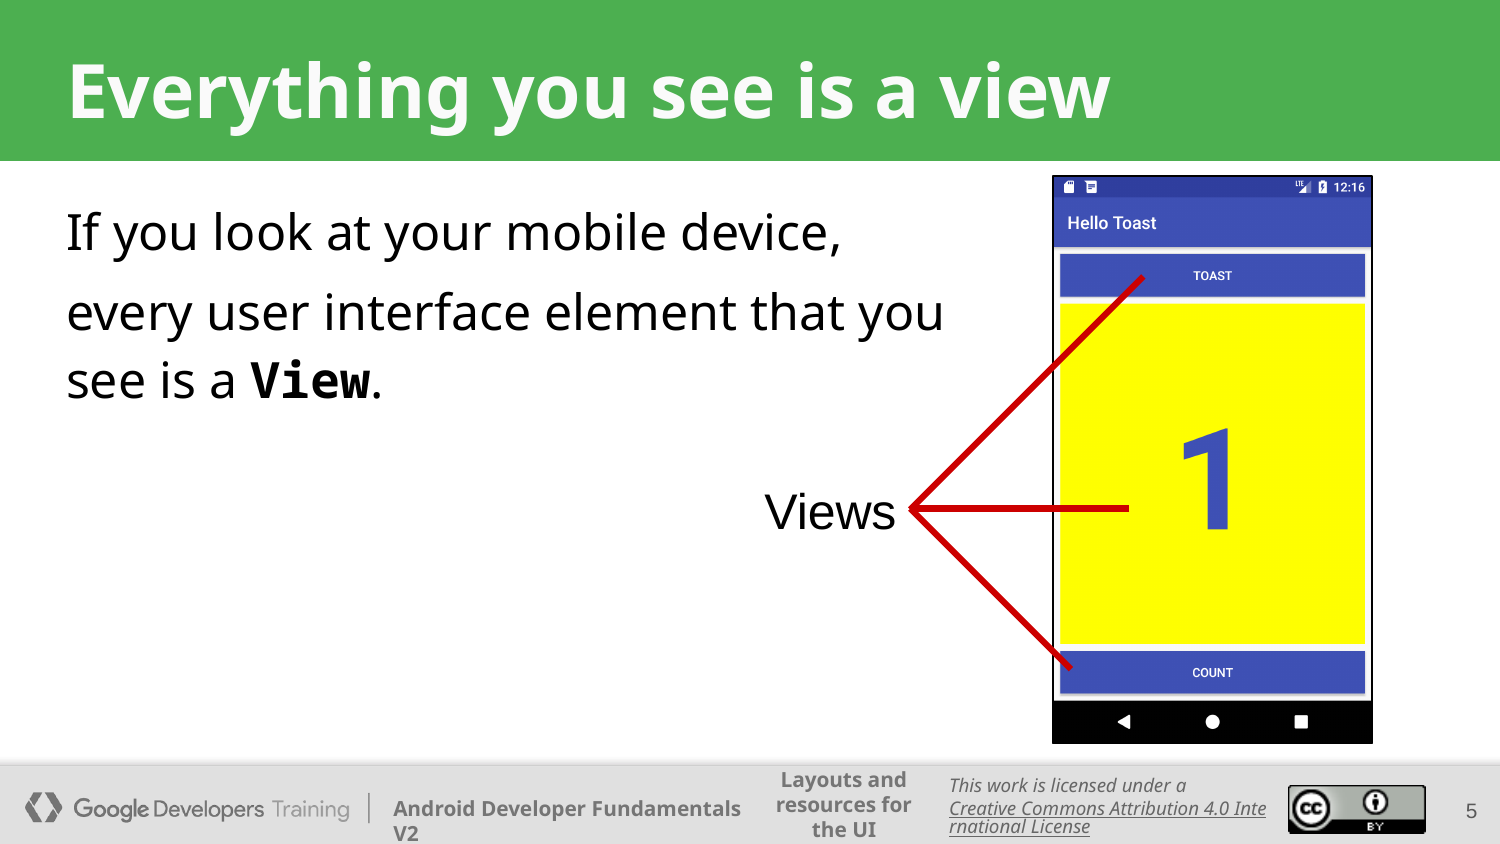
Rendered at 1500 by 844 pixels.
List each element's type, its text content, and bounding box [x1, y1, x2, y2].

slide_number ‹#› [1402, 777, 1493, 842]
list If you look at your mobile device, every user interface element that you see is a View. [51, 176, 978, 465]
title Everything you see is a view [51, 28, 1449, 122]
text_box Views [749, 464, 904, 572]
picture [0, 161, 1500, 844]
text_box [910, 276, 1144, 510]
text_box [909, 508, 1072, 670]
